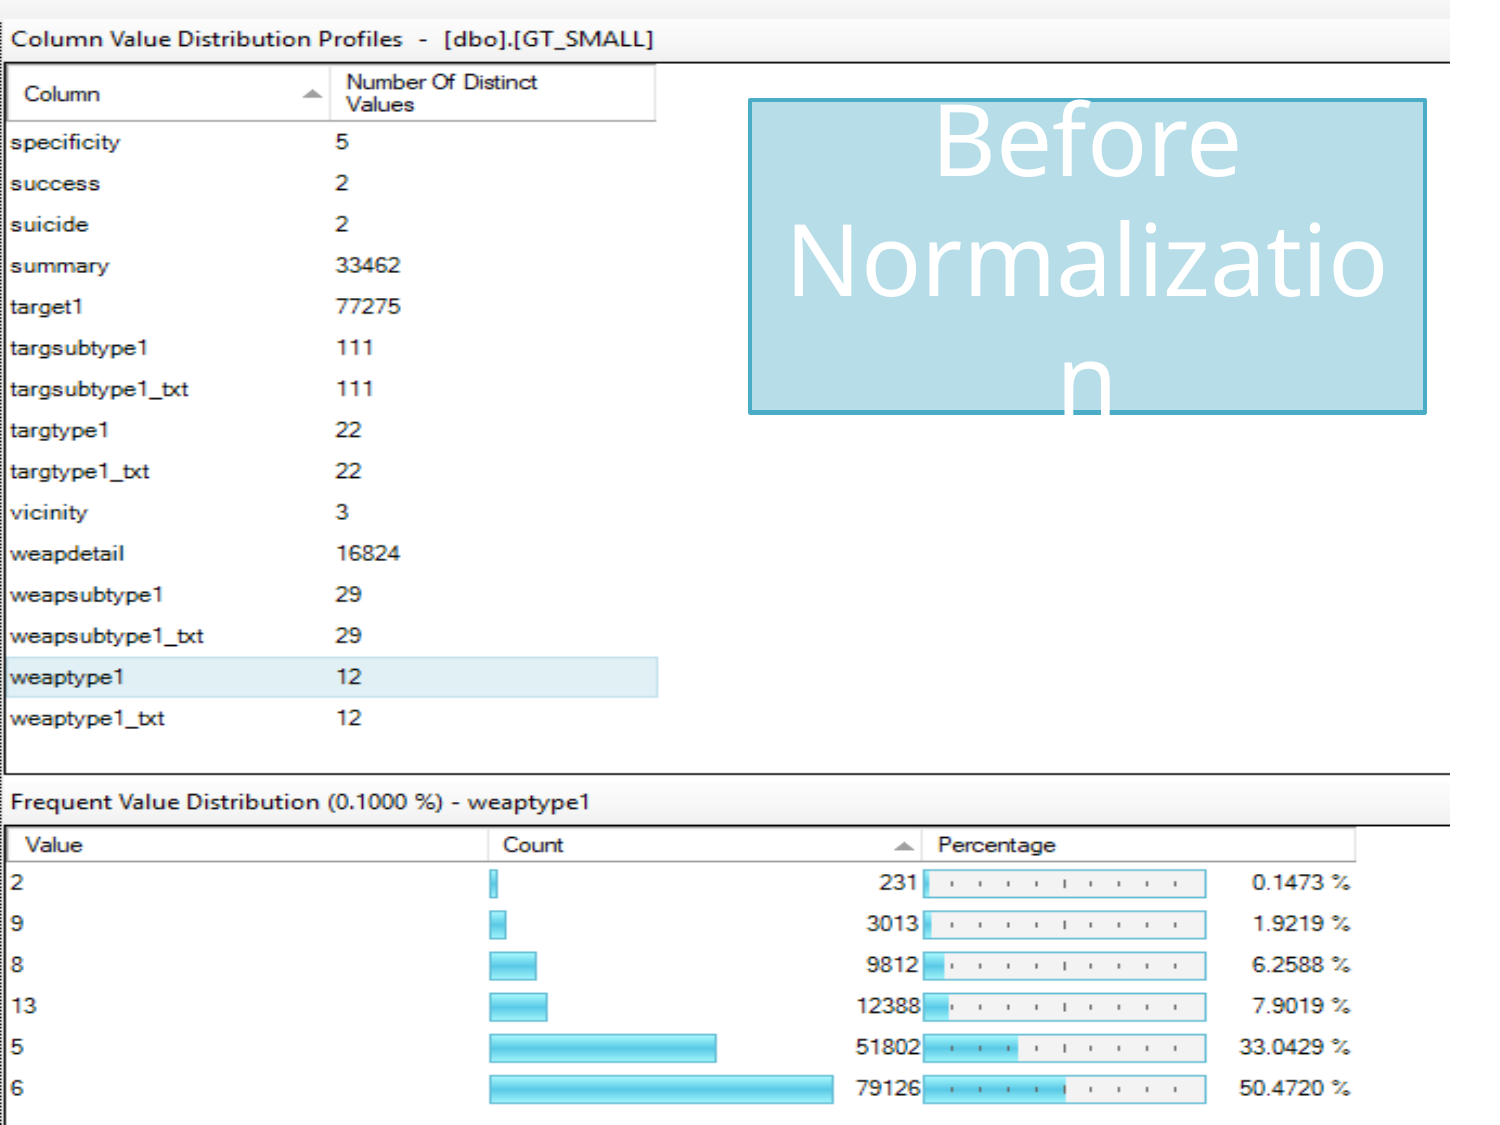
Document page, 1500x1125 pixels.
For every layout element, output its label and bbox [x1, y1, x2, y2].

list [0, 0, 1451, 1125]
